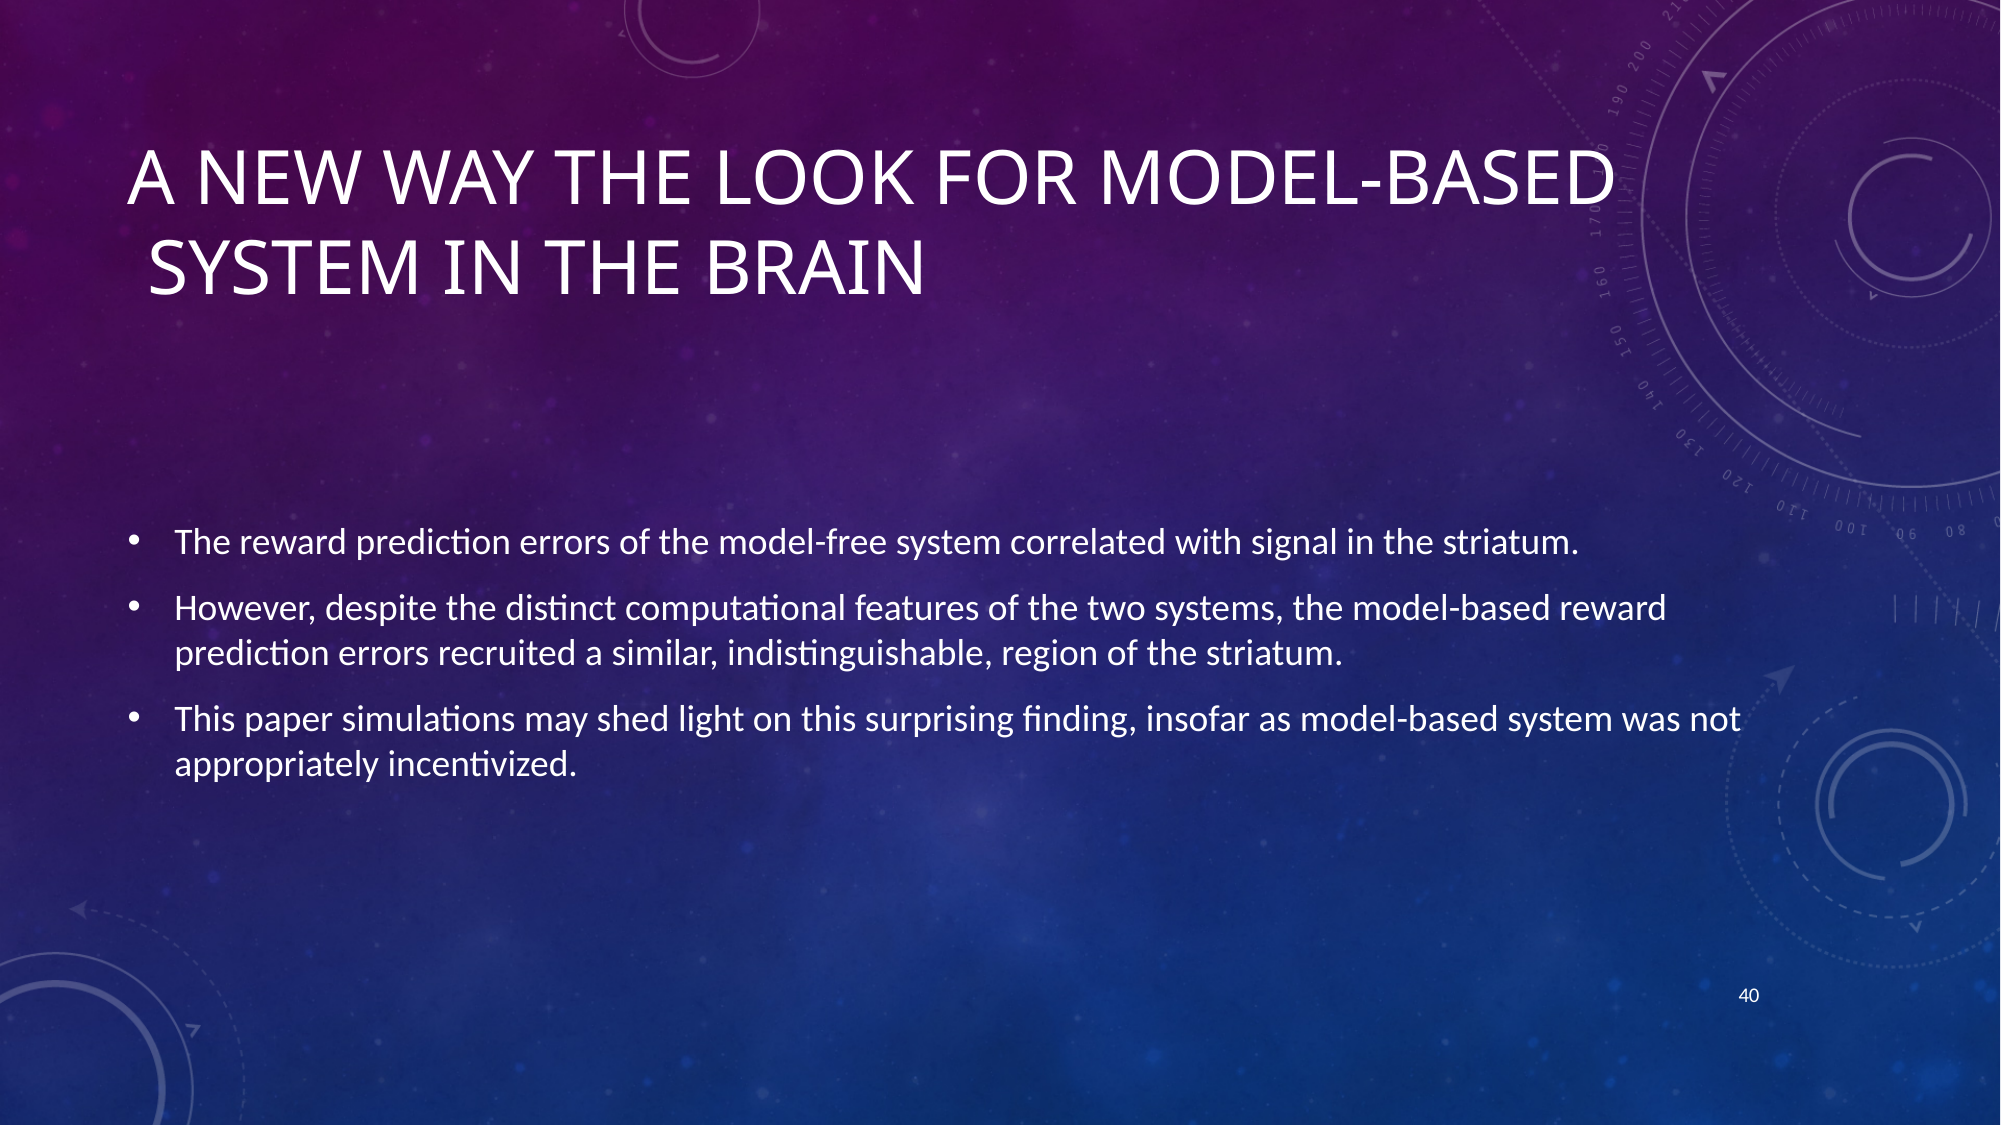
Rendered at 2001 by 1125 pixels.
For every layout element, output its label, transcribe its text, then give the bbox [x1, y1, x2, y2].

picture [0, 0, 2001, 1125]
slide_number 40 [1684, 963, 1775, 1025]
list The reward prediction errors of the model-free system correlated with signal in the striatum. However, despite the distinct computational features of the two systems, the model-based reward prediction errors recruited a similar, indistinguishable, region of the striatum. This paper simulations may shed light on this surprising finding, insofar as model-based system was not appropriately incentivized. [112, 351, 1775, 950]
title A new way the look for model-based system in the brain [112, 99, 1775, 339]
